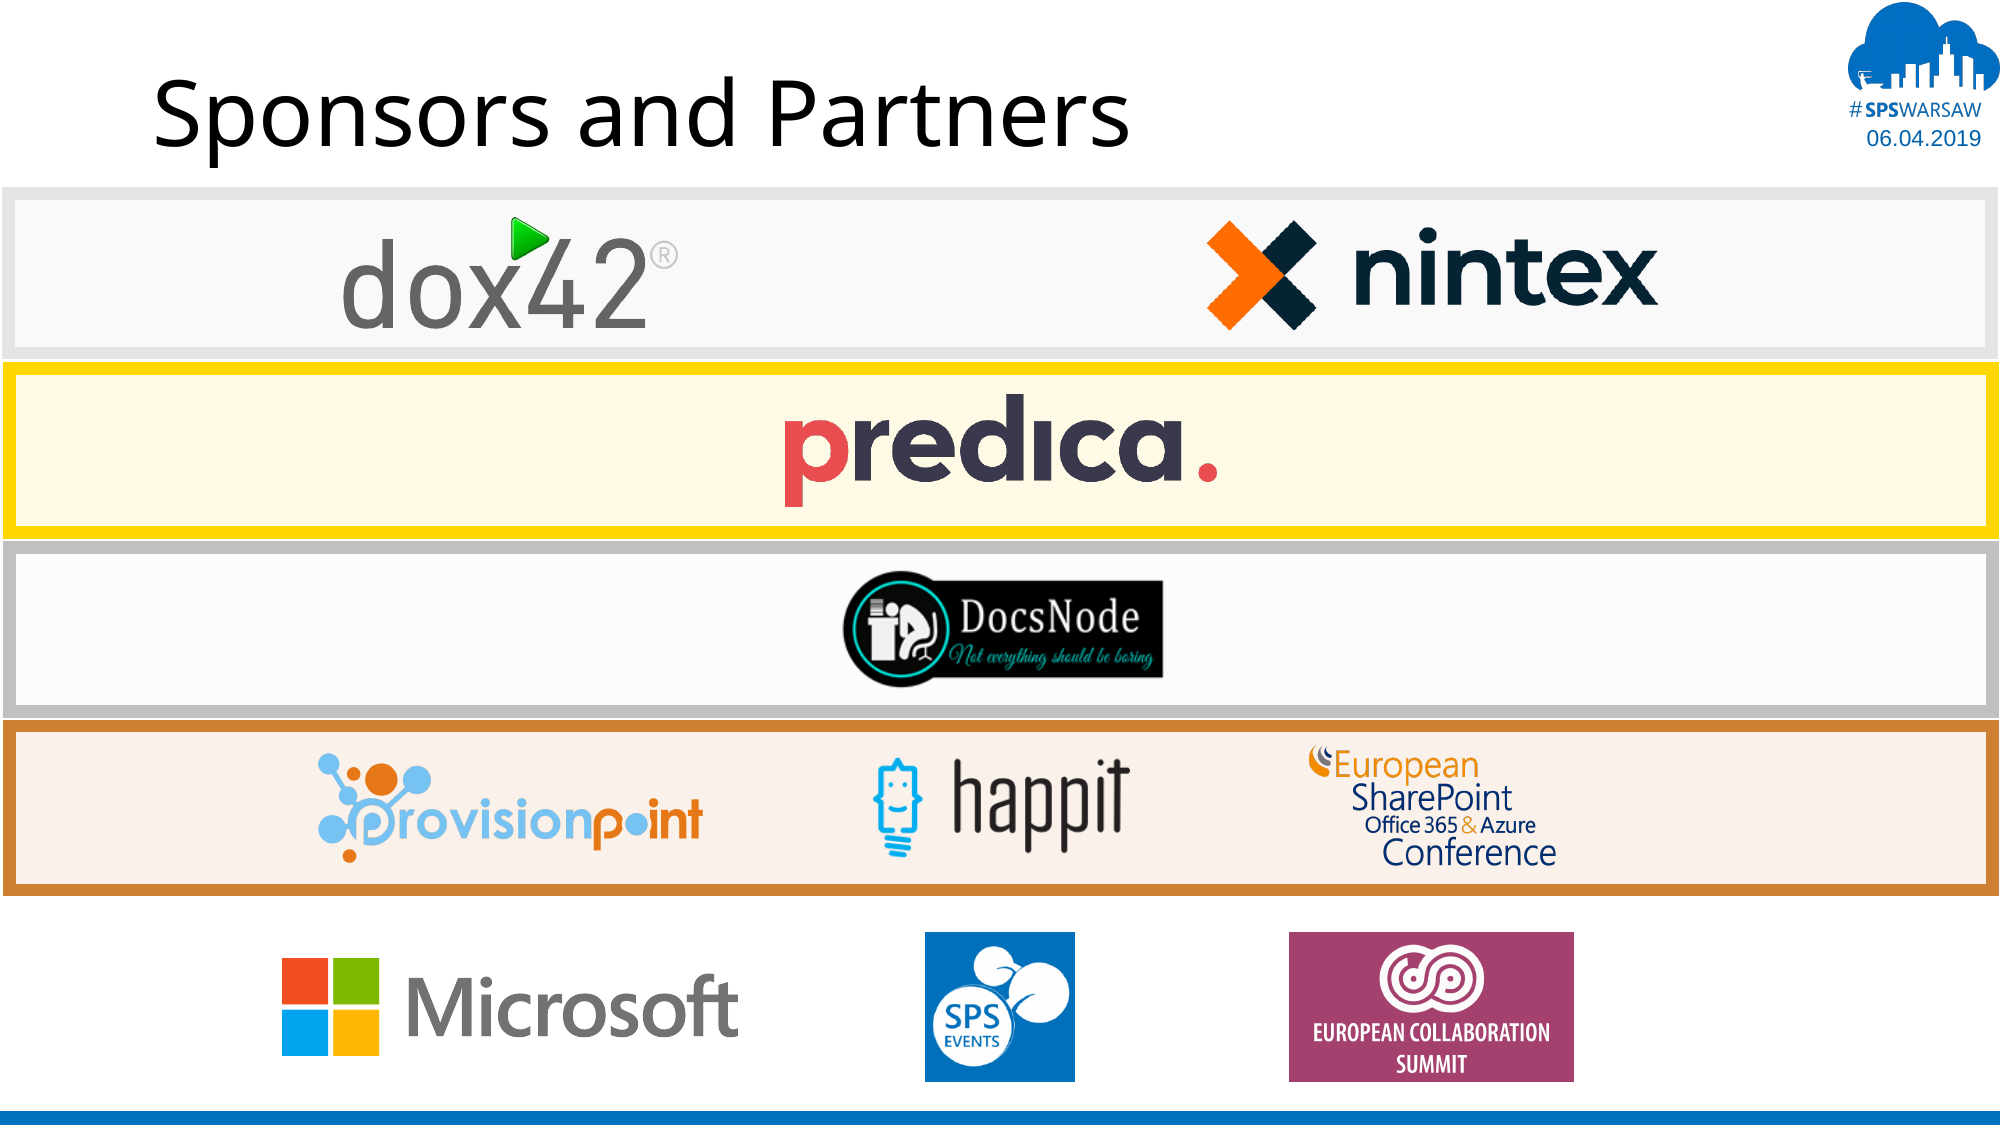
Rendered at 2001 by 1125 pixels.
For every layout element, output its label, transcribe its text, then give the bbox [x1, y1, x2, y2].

title Sponsors and Partners [137, 59, 1863, 278]
picture [826, 553, 1174, 704]
text_box [7, 192, 1993, 354]
picture [282, 958, 738, 1056]
picture [1289, 932, 1574, 1082]
picture [317, 753, 703, 863]
picture [872, 743, 1130, 873]
picture [343, 217, 678, 329]
text_box [0, 894, 2000, 1112]
text_box [8, 547, 1994, 713]
picture [785, 394, 1217, 507]
picture [925, 932, 1075, 1082]
text_box [8, 725, 1994, 891]
picture [1848, 2, 2000, 117]
picture [1236, 739, 1628, 876]
text_box [8, 367, 1994, 533]
picture [1188, 205, 1676, 343]
